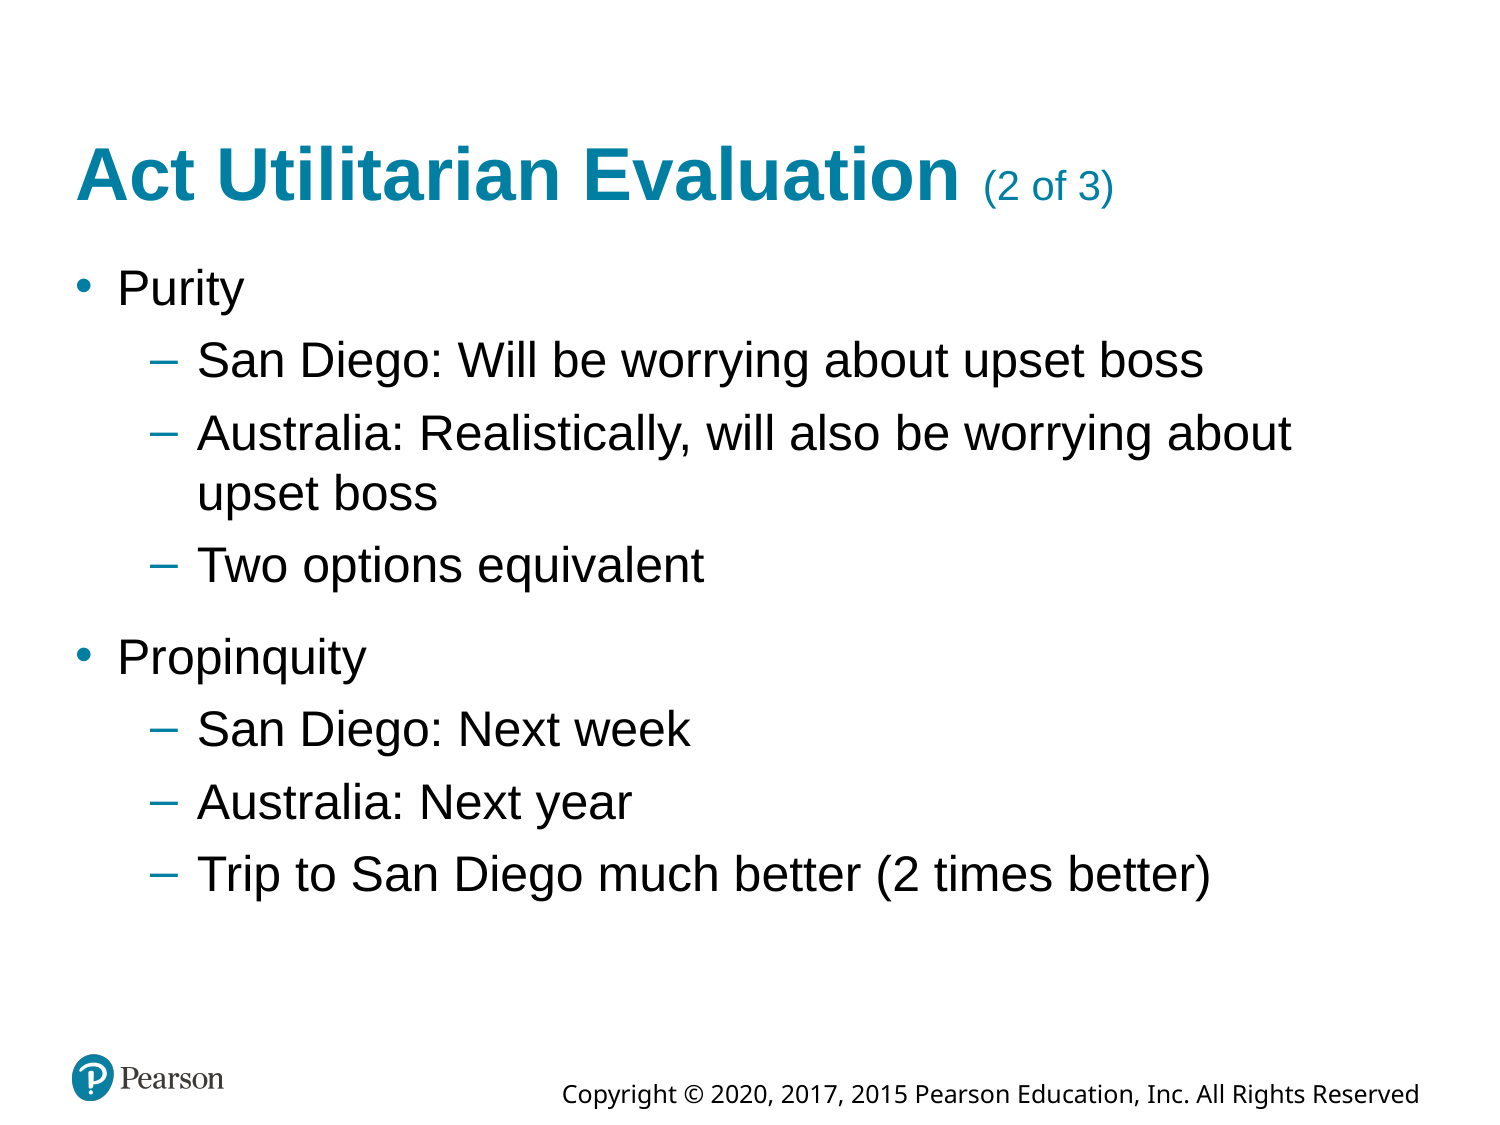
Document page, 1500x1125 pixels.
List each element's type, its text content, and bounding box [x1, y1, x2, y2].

picture [72, 1087, 83, 1101]
picture [80, 1063, 106, 1088]
title Act Utilitarian Evaluation (2 of 3) [75, 35, 1425, 216]
picture [98, 1054, 224, 1101]
picture [72, 1054, 88, 1070]
list Purity San Diego: Will be worrying about upset boss Australia: Realistically, will also be worrying about upset boss Two options equivalent Propinquity San Diego: Next week Australia: Next year Trip to San Diego much better (2 times better) [75, 255, 1425, 983]
